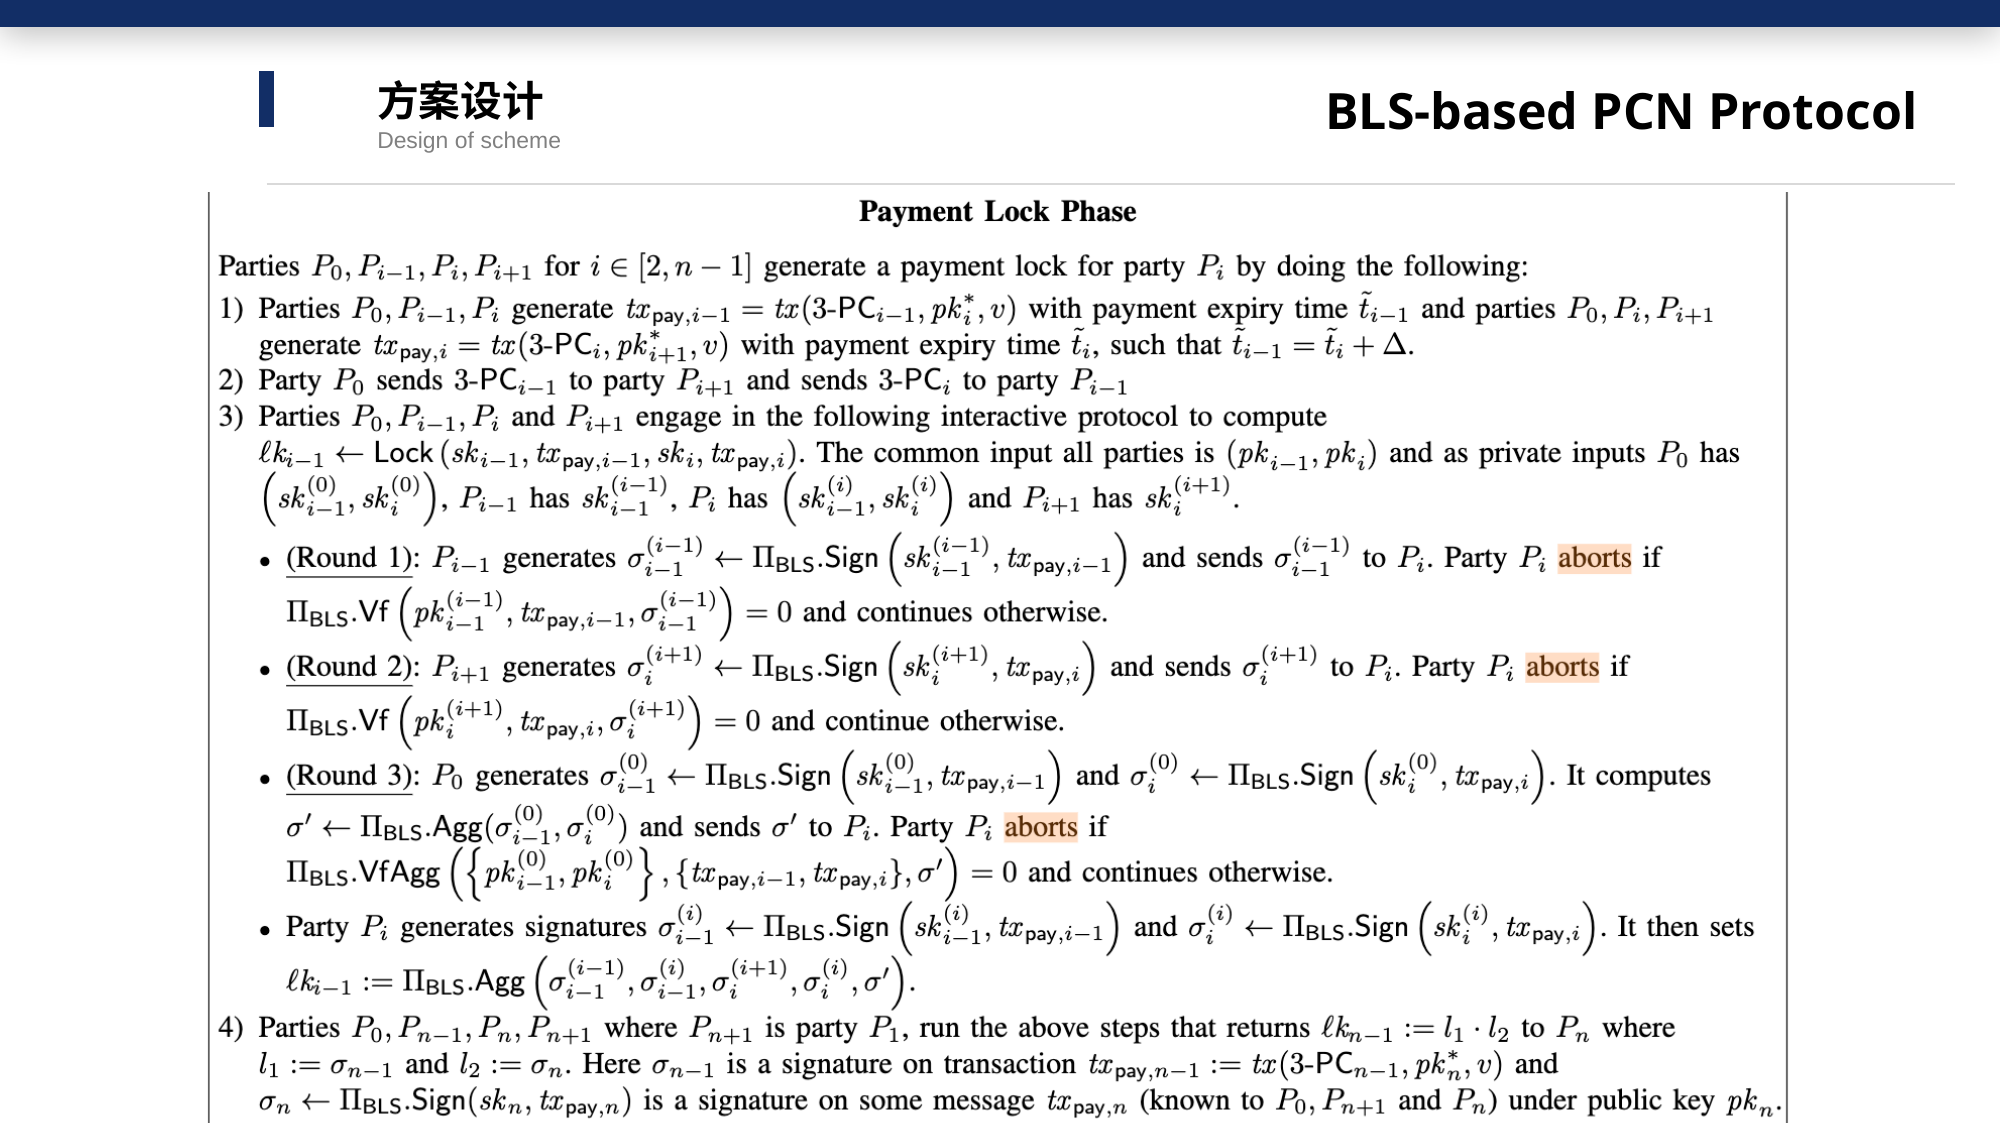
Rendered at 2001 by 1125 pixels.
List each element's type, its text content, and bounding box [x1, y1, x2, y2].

picture [207, 192, 1793, 1123]
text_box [362, 67, 794, 159]
text_box [0, 0, 2000, 28]
text_box BLS-based PCN Protocol [600, 42, 1933, 147]
